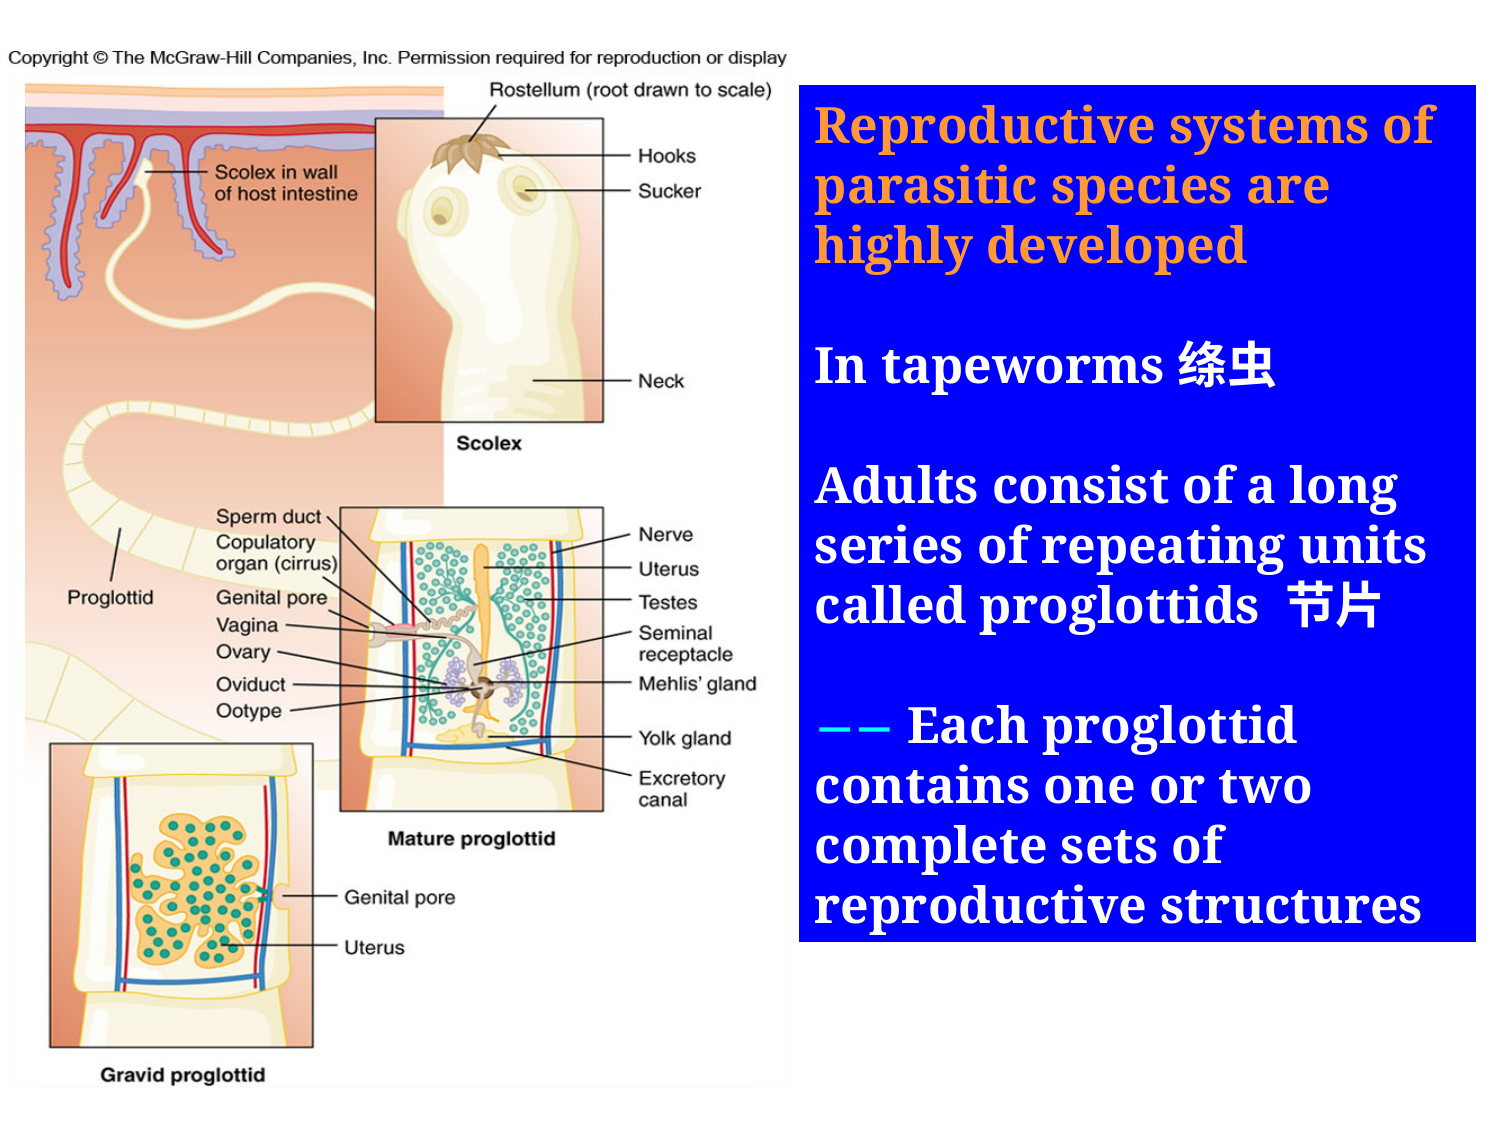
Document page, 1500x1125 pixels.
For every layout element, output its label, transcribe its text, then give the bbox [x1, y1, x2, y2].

picture [6, 50, 788, 1088]
text_box Reproductive systems of parasitic species are highly developed In tapeworms绦虫 Adults consist of a long series of repeating units called proglottids 节片  Each proglottid contains one or two complete sets of reproductive structures [799, 86, 1475, 942]
